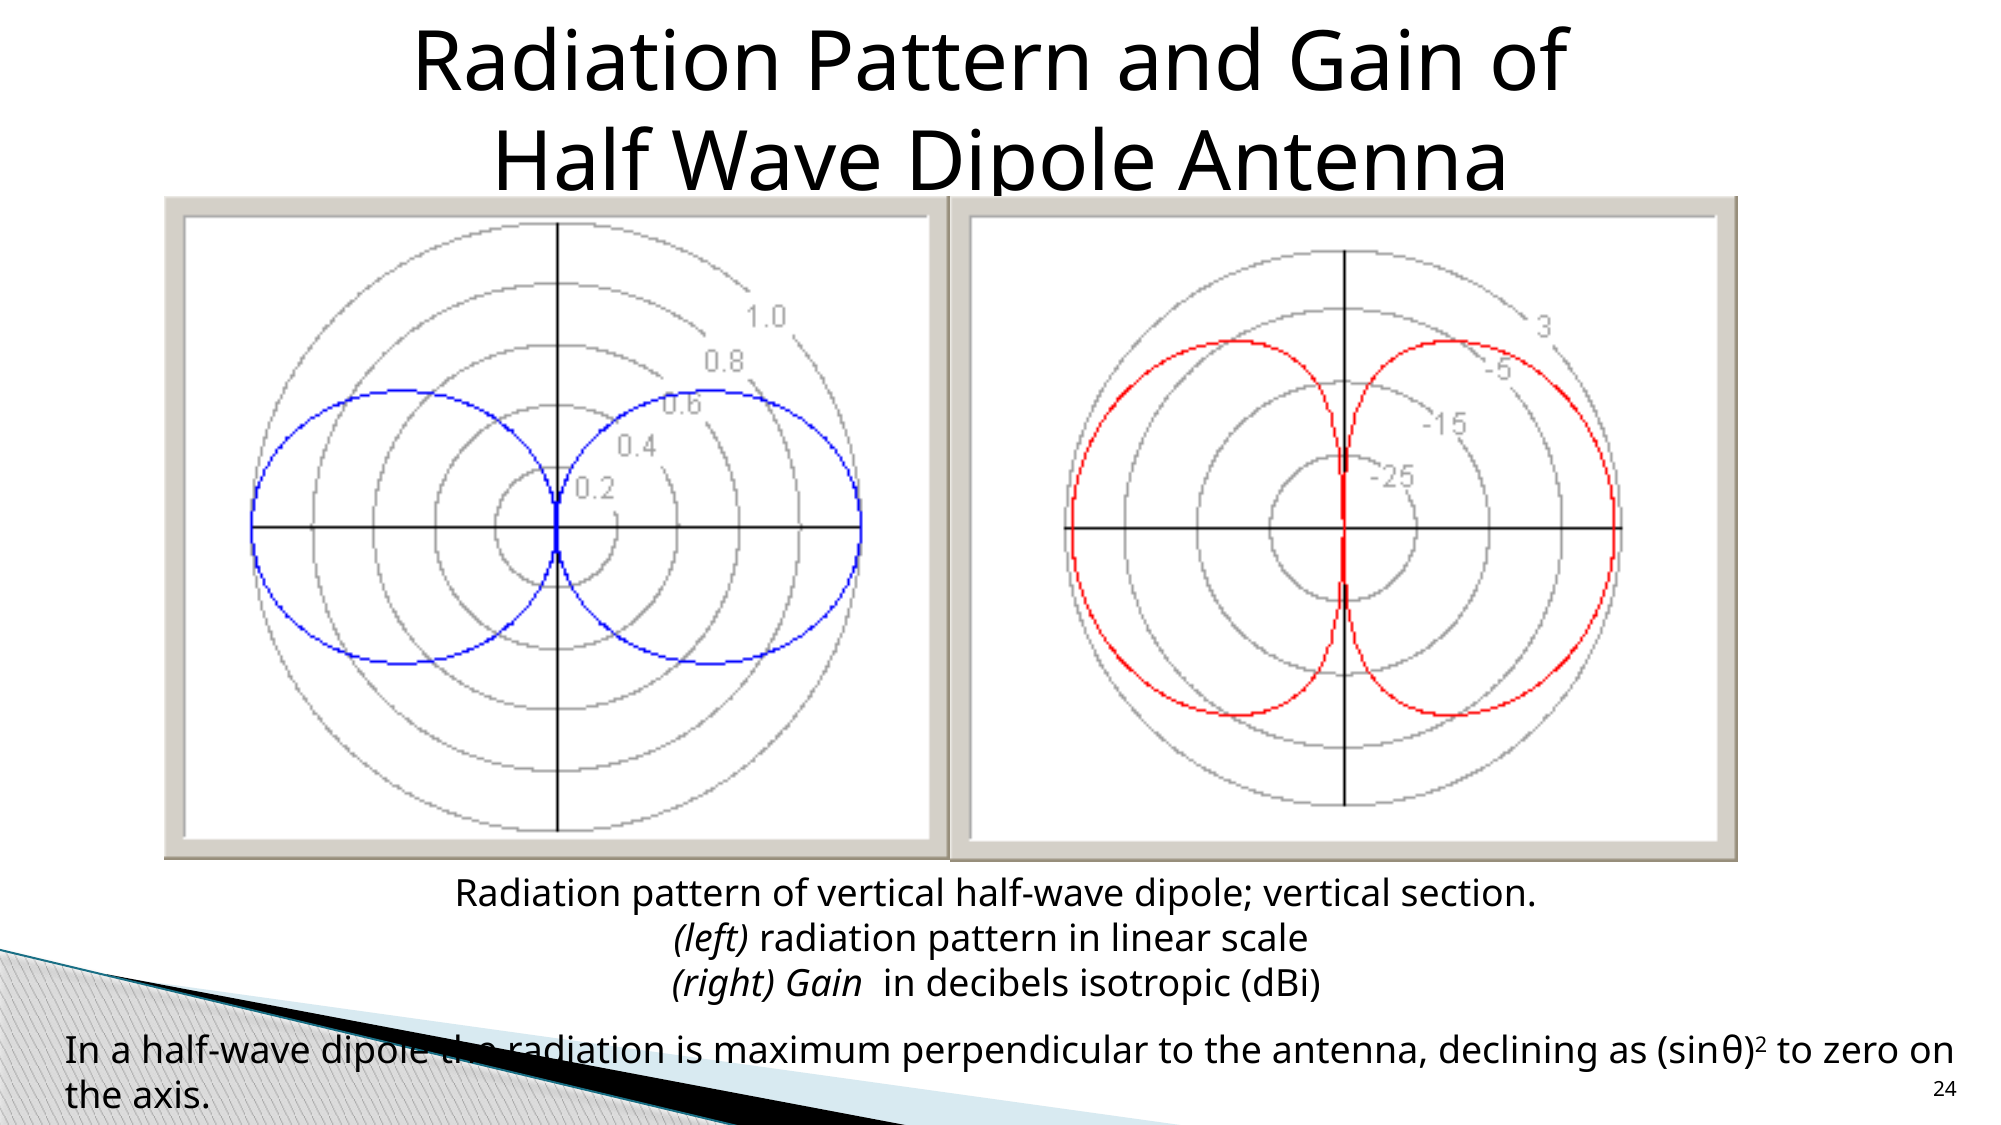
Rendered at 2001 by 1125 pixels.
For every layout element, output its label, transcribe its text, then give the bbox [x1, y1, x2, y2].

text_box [163, 195, 1738, 1014]
text_box In a half-wave dipole the radiation is maximum perpendicular to the antenna, declining as (sinθ)2 to zero on the axis. [49, 1018, 1972, 1124]
text_box Radiation Pattern and Gain of Half Wave Dipole Antenna [154, 0, 1848, 215]
